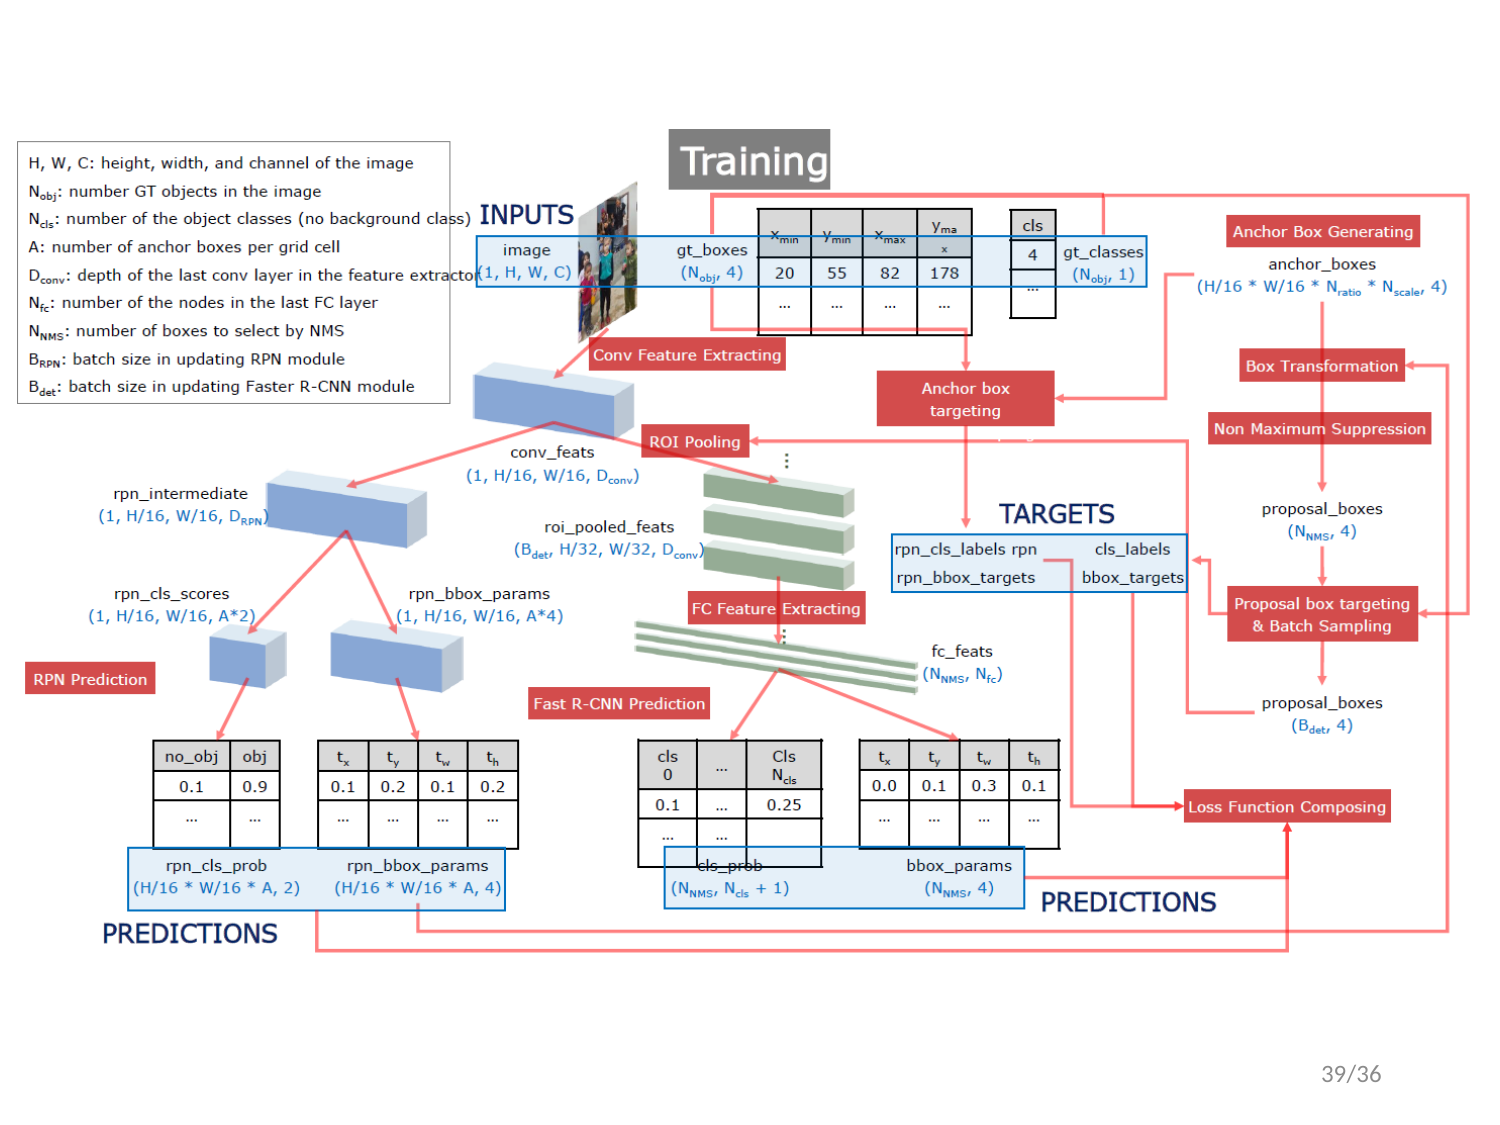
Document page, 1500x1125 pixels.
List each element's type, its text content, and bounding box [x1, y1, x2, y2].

picture [14, 129, 1486, 959]
slide_number 39/36 [1059, 1042, 1397, 1103]
